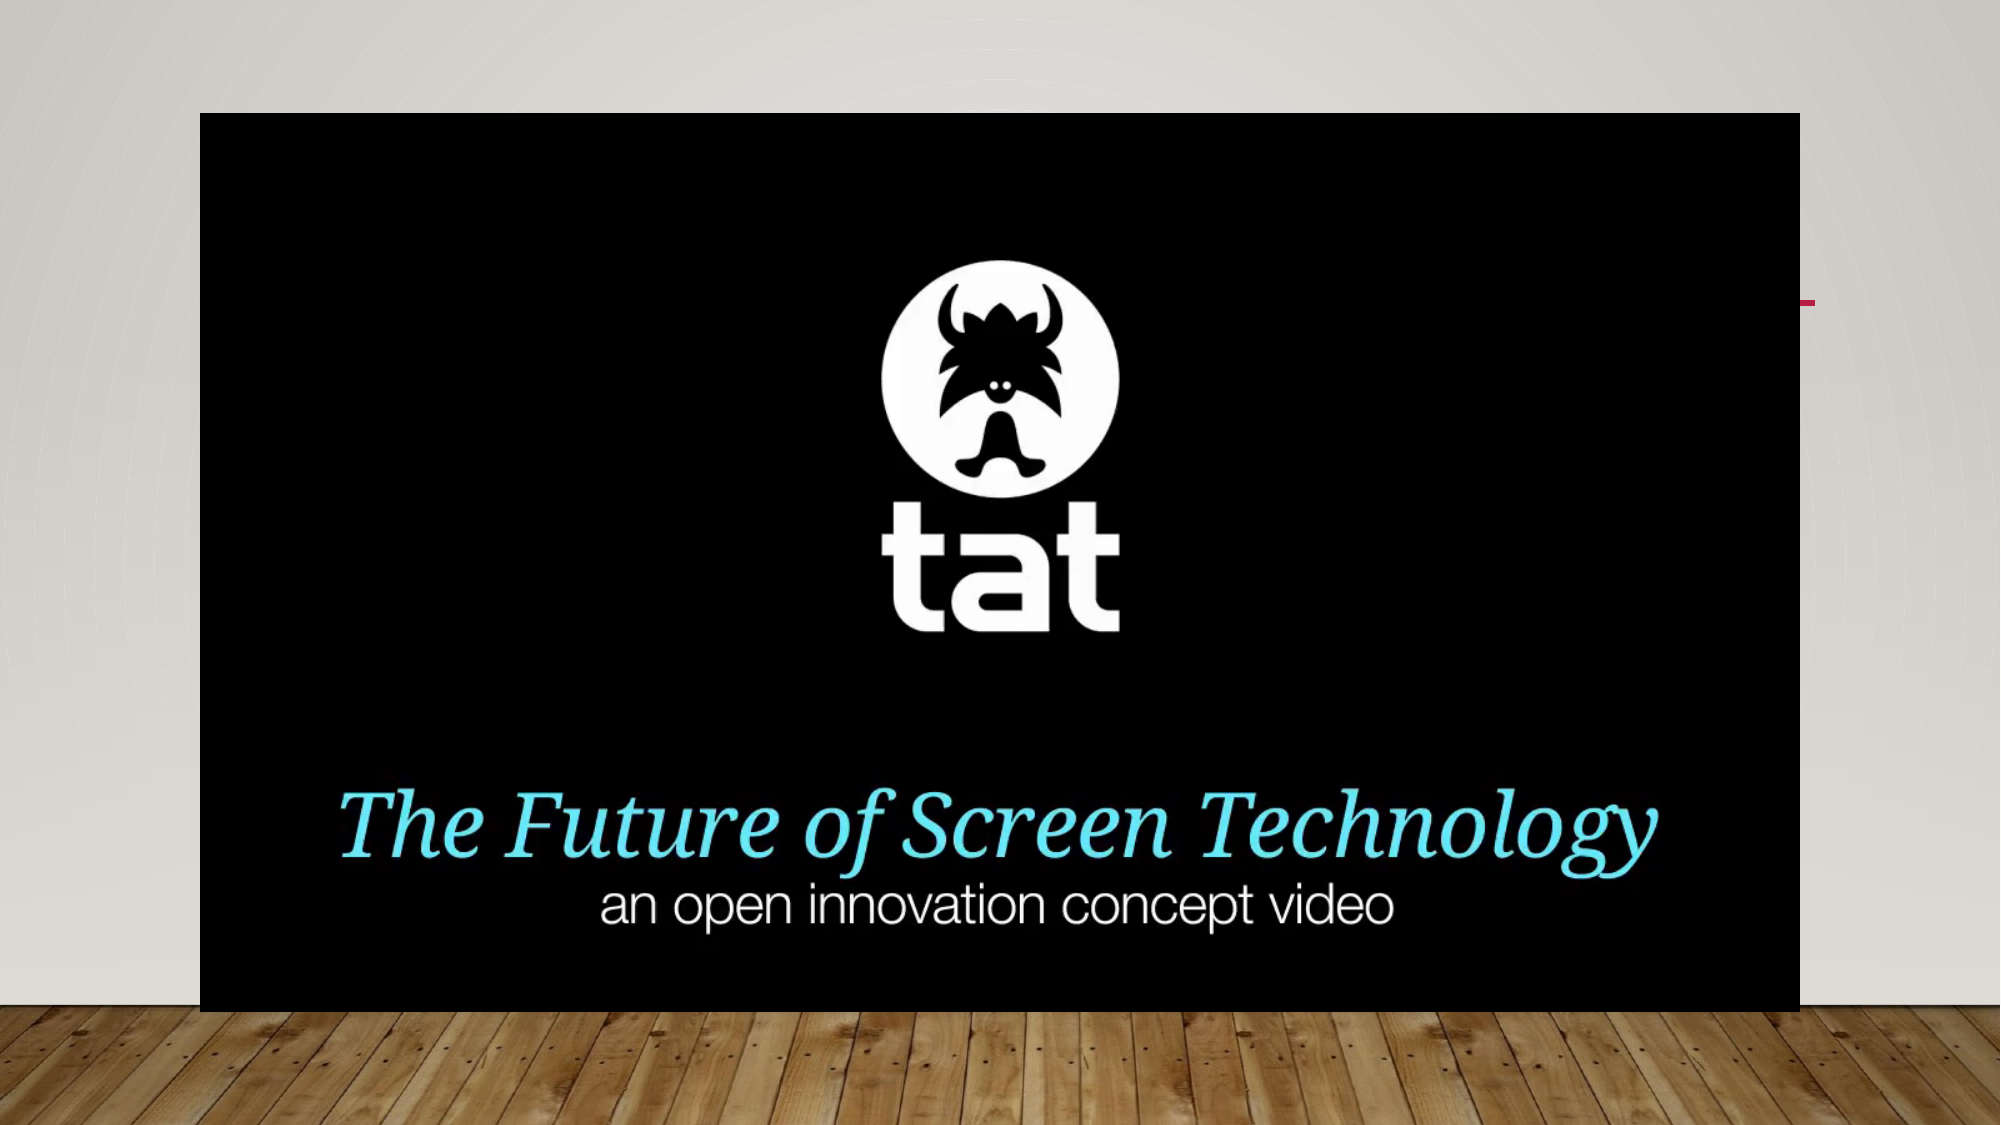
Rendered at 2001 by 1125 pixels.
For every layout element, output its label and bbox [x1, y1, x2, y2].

picture [0, 1005, 2000, 1125]
text_box [199, 112, 1801, 1013]
